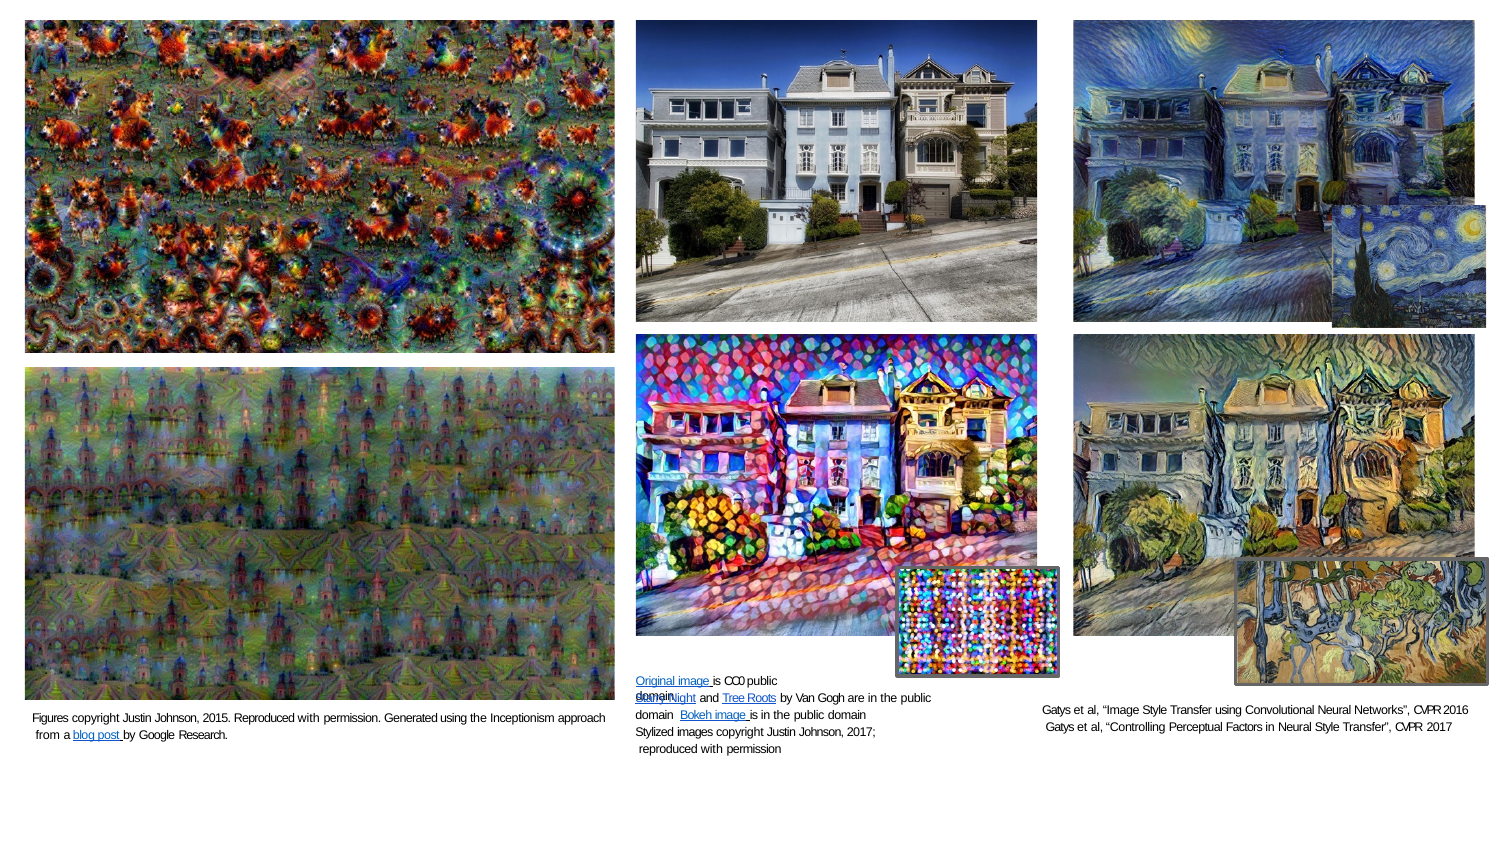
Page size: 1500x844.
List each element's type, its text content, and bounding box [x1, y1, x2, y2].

text_box [1331, 205, 1487, 328]
text_box [635, 20, 1038, 322]
text_box Figures copyright Justin Johnson, 2015. Reproduced with permission. Generated using the Inceptionism approach from a blog post by Google Research. [30, 705, 609, 742]
text_box [1073, 20, 1475, 322]
text_box [24, 367, 615, 700]
text_box Starry Night and Tree Roots by Van Gogh are in the public domain Bokeh image is in the public domain Stylized images copyright Justin Johnson, 2017; reproduced with permission [633, 685, 972, 756]
text_box [635, 334, 1038, 636]
text_box Original image is CC0 public domain [633, 670, 819, 685]
text_box [1073, 334, 1475, 636]
text_box Gatys et al, “Image Style Transfer using Convolutional Neural Networks”, CVPR 2016 Gatys et al, “Controlling Perceptual Factors in Neural Style Transfer”, CVPR 2017 [1040, 698, 1470, 735]
text_box [24, 20, 615, 353]
text_box [897, 567, 1059, 677]
text_box [1235, 558, 1488, 685]
